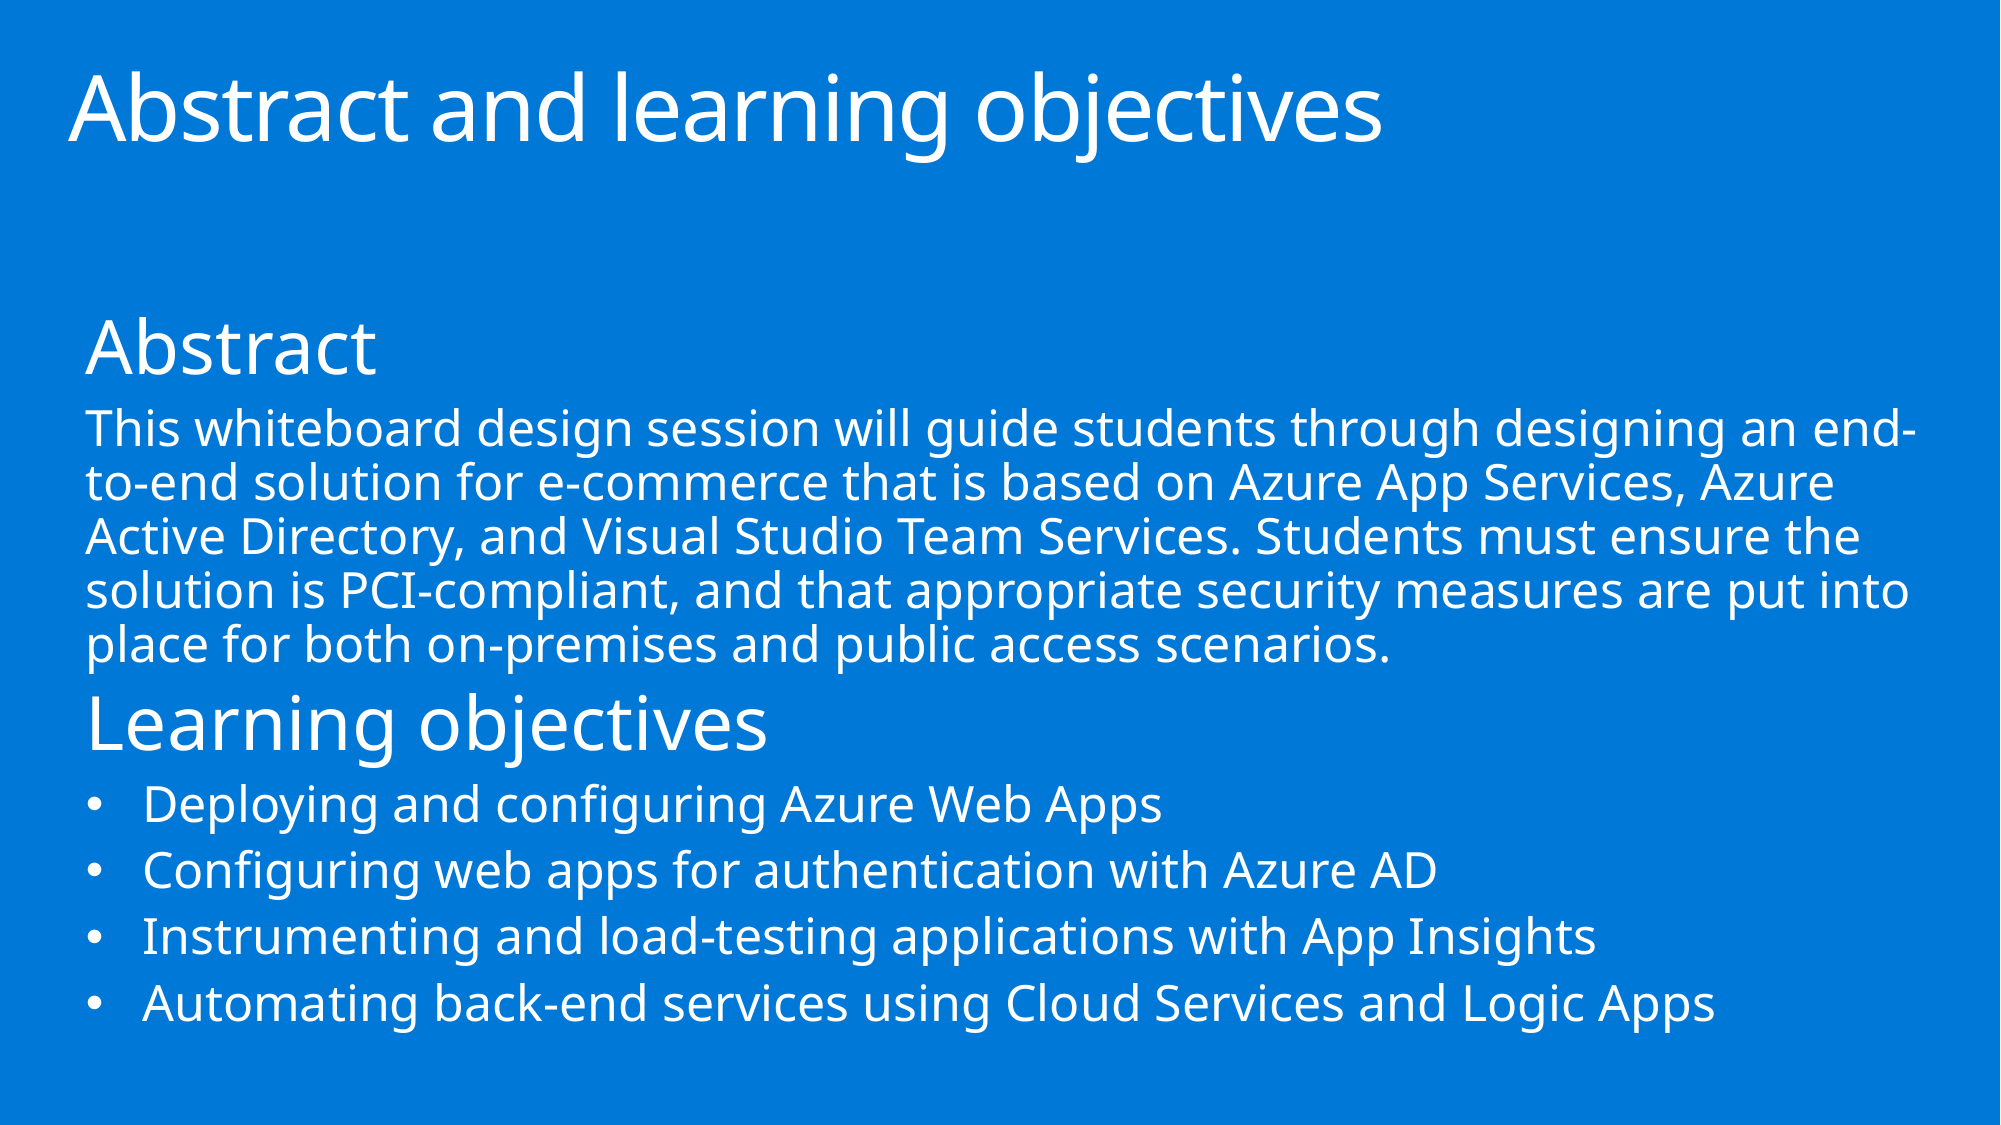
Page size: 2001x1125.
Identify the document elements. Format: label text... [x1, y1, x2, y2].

text_box Abstract This whiteboard design session will guide students through designing an end-to-end solution for e-commerce that is based on Azure App Services, Azure Active Directory, and Visual Studio Team Services. Students must ensure the solution is PCI-compliant, and that appropriate security measures are put into place for both on-premises and public access scenarios. Learning objectives Deploying and configuring Azure Web Apps Configuring web apps for authentication with Azure AD Instrumenting and load-testing applications with App Insights Automating back-end services using Cloud Services and Logic Apps [55, 285, 1957, 1057]
title Abstract and learning objectives [44, 47, 1957, 196]
